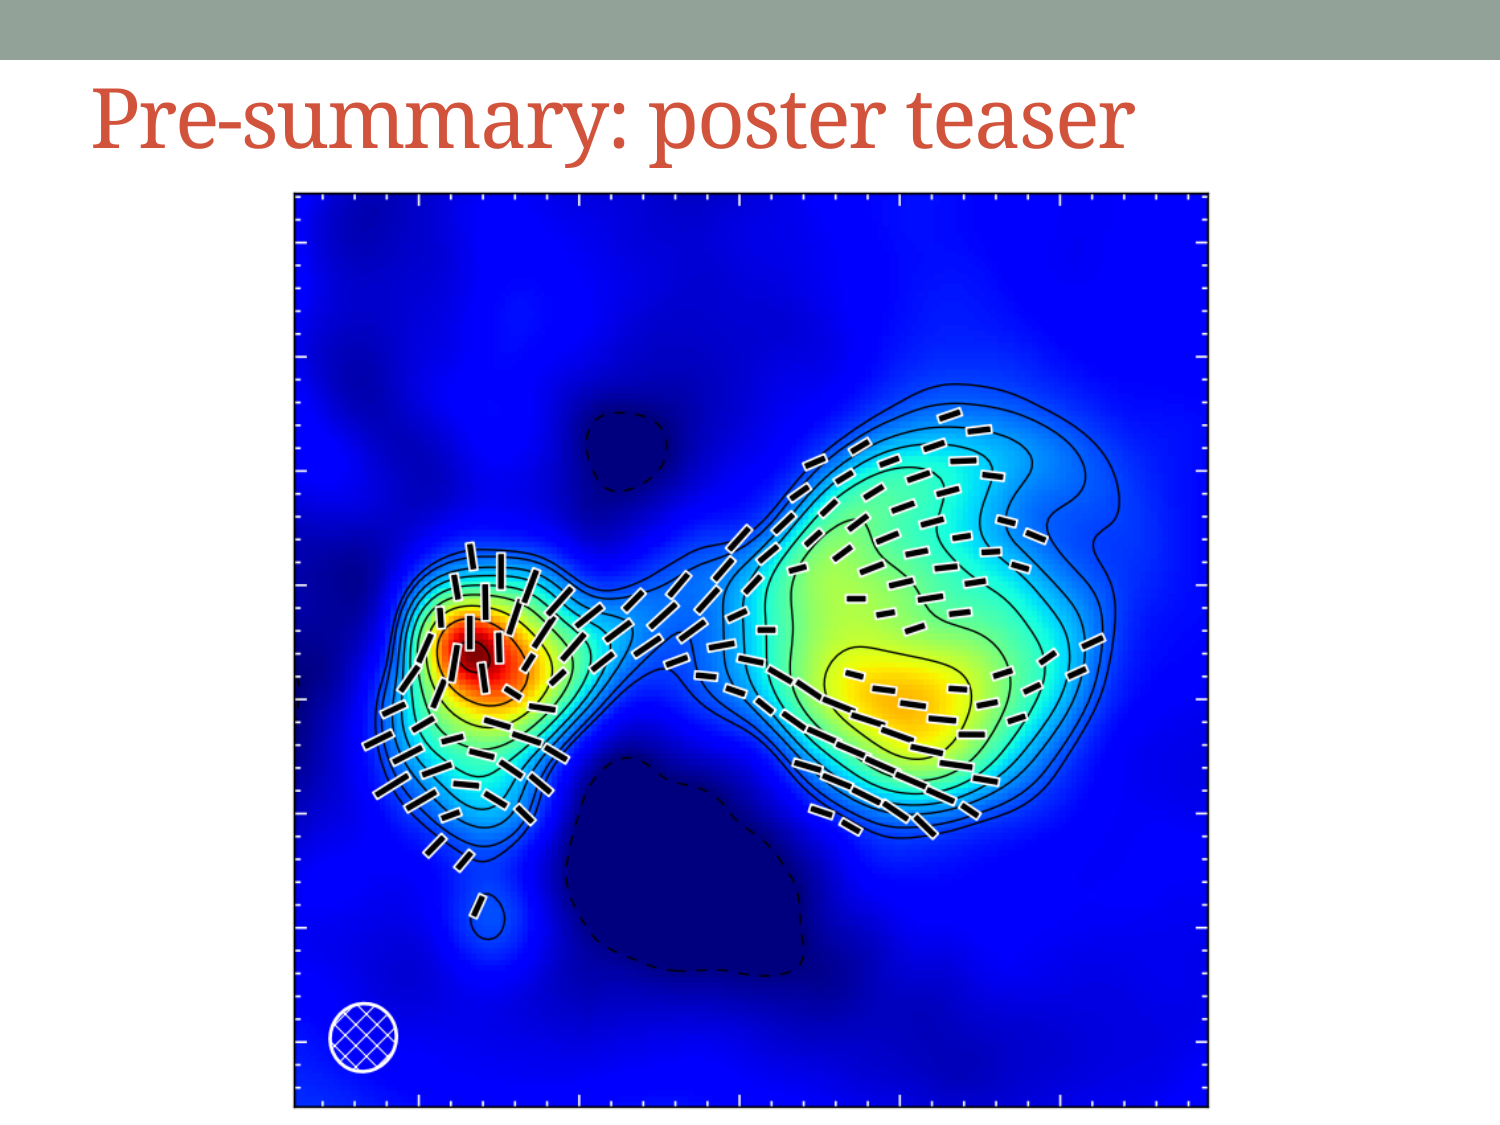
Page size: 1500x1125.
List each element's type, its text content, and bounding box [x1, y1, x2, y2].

title Pre-summary: poster teaser [75, 33, 1425, 197]
picture [282, 181, 1218, 1117]
